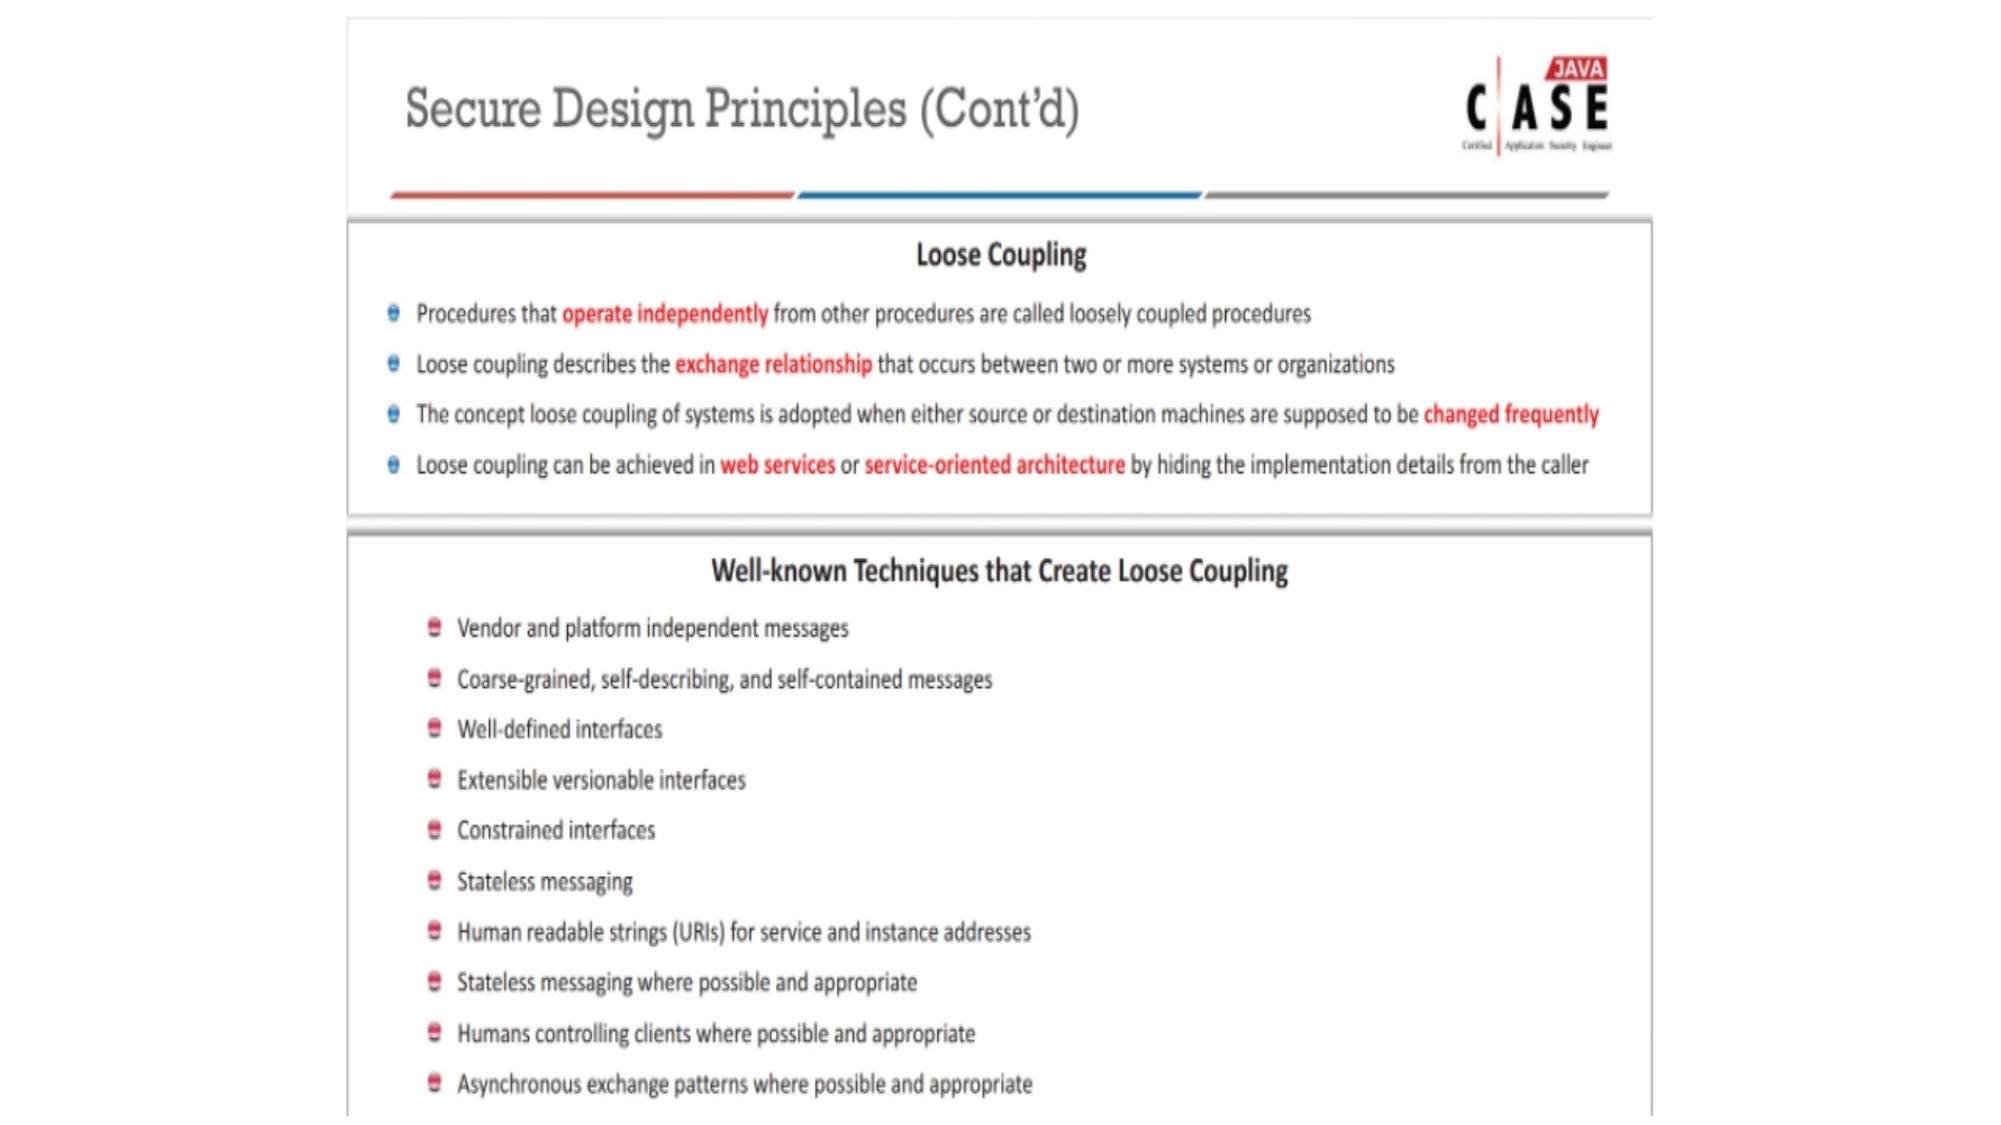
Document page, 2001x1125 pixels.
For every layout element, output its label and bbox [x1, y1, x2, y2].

picture [327, 0, 1673, 1125]
